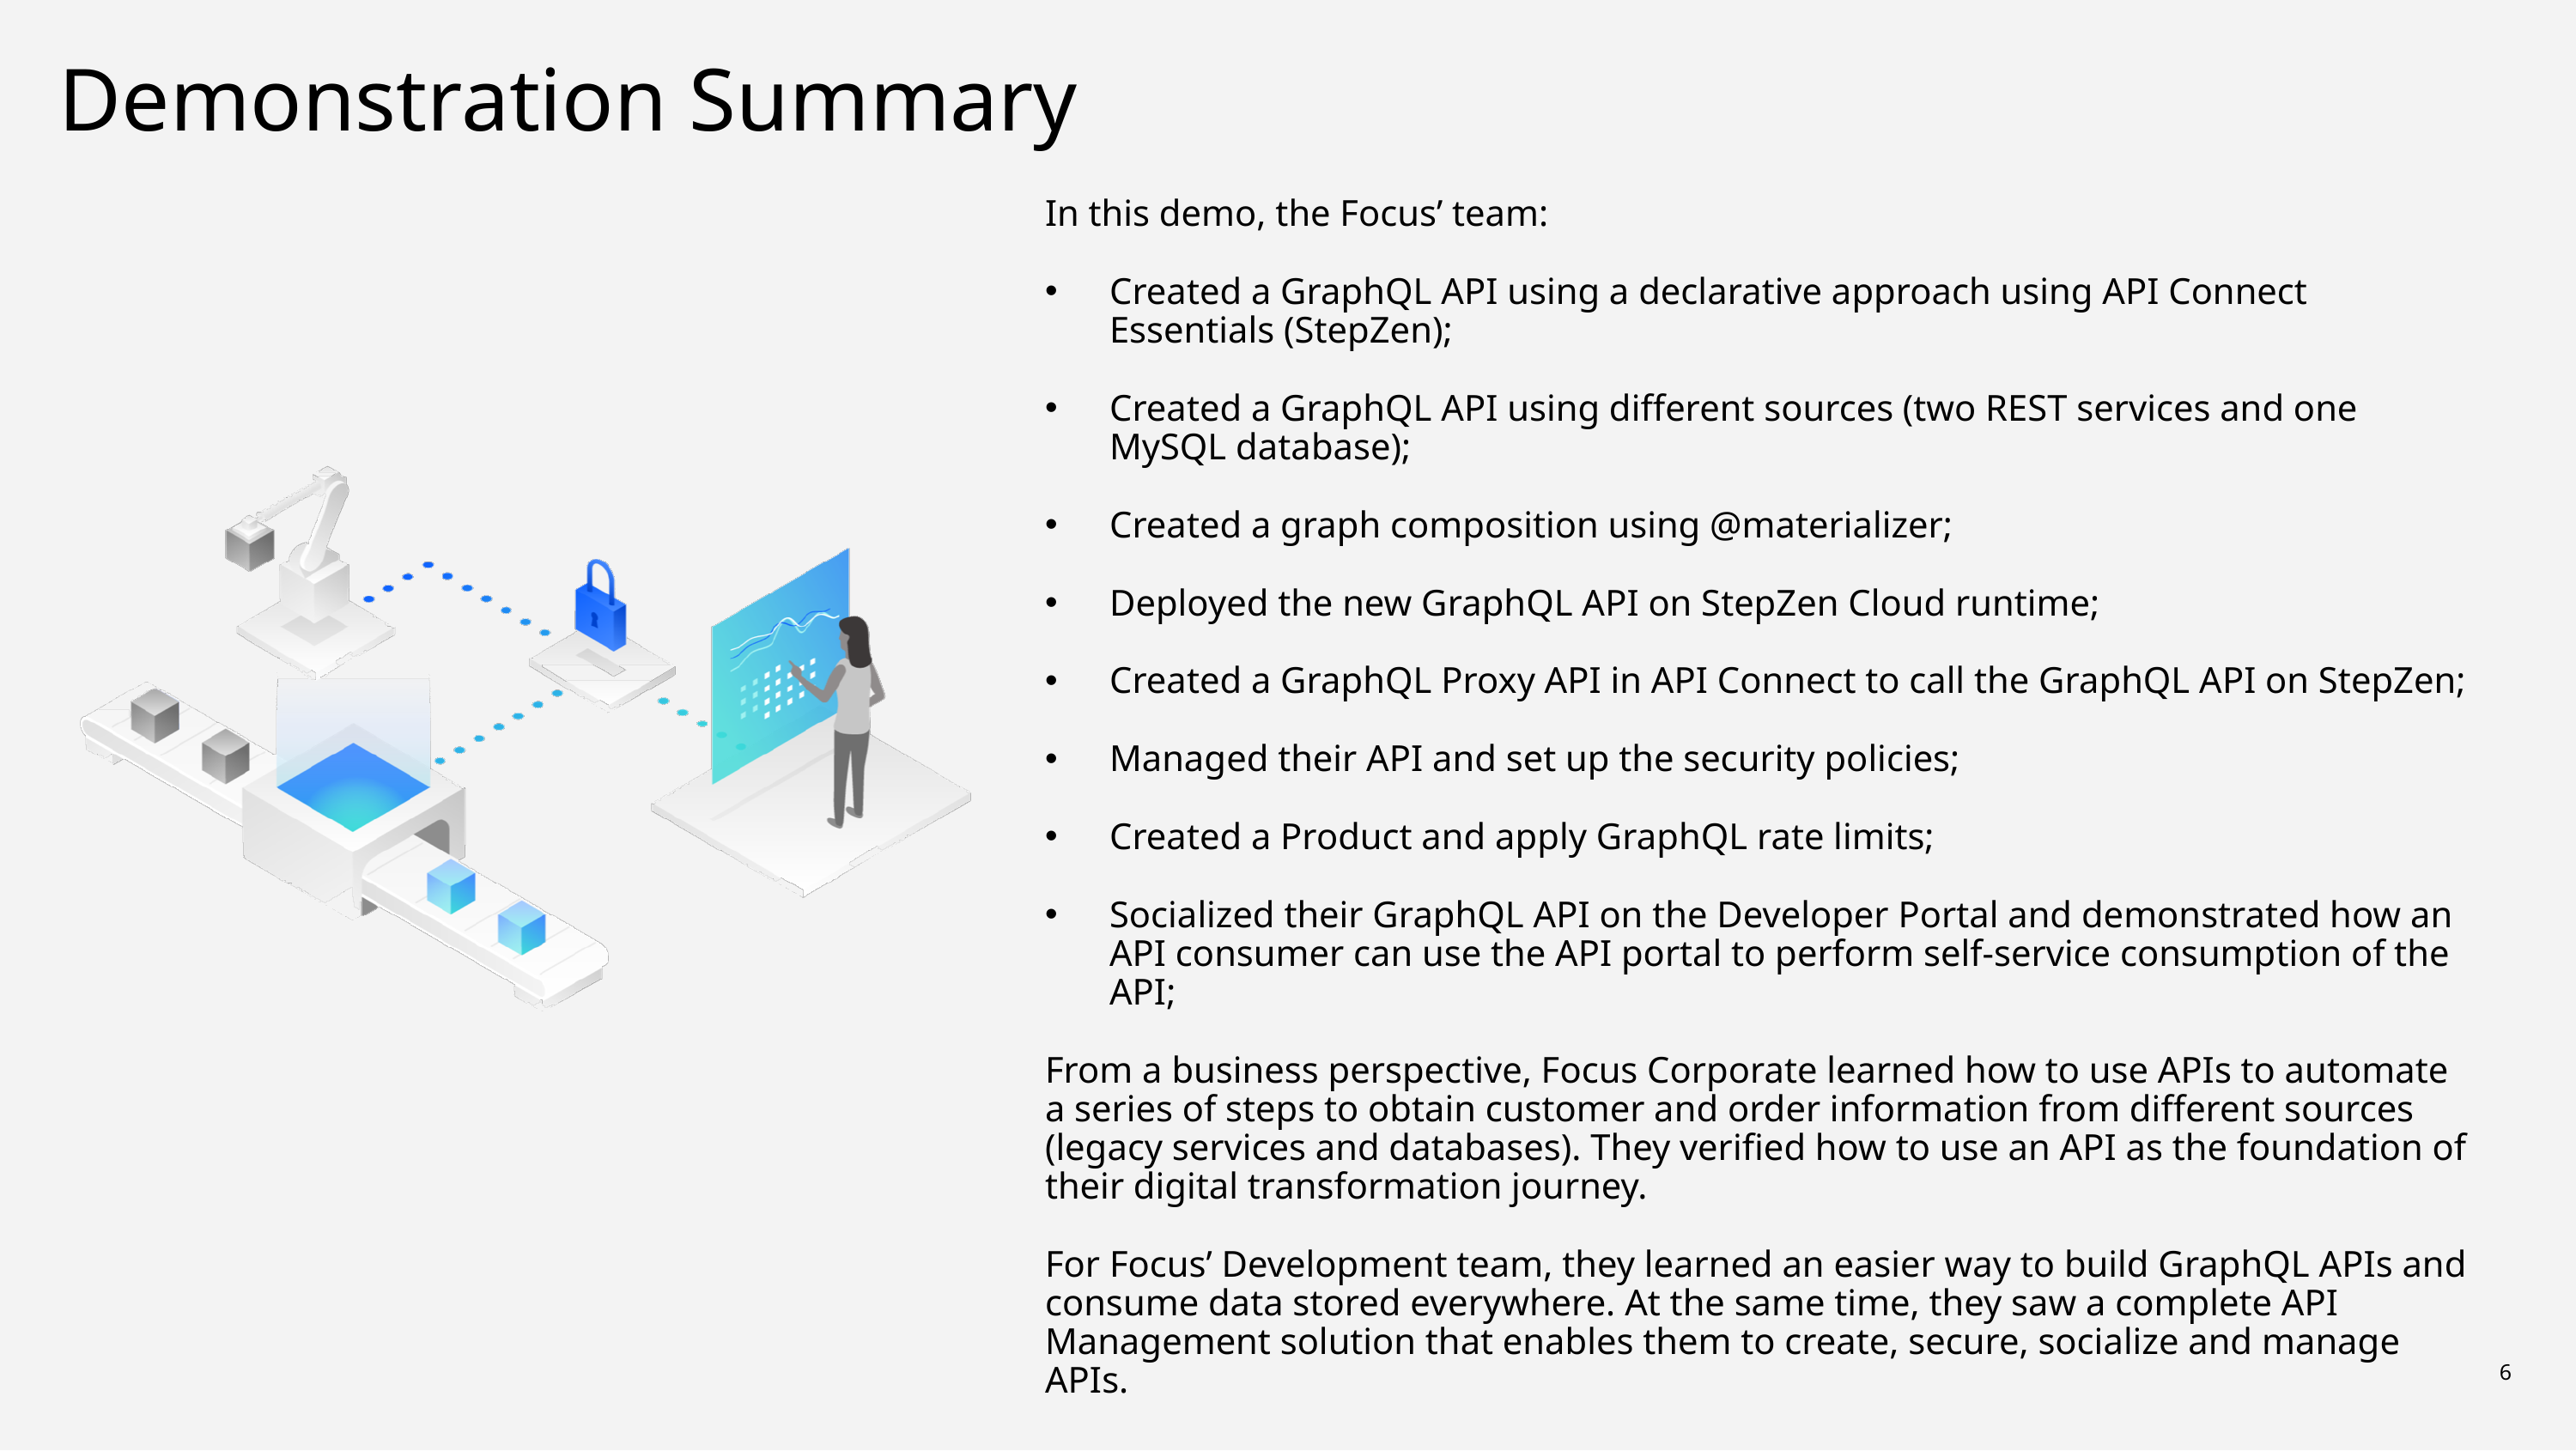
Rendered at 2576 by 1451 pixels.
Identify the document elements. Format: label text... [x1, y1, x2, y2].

slide_number 6 [1996, 1350, 2512, 1397]
title Demonstration Summary [58, 57, 1226, 284]
text_box In this demo, the Focus’ team: Created a GraphQL API using a declarative approach using API Connect Essentials (StepZen); Created a GraphQL API using different sources (two REST services and one MySQL database); Created a graph composition using @materializer; Deployed the new GraphQL API on StepZen Cloud runtime; Created a GraphQL Proxy API in API Connect to call the GraphQL API on StepZen; Managed their API and set up the security policies; Created a Product and apply GraphQL rate limits; Socialized their GraphQL API on the Developer Portal and demonstrated how an API consumer can use the API portal to perform self-service consumption of the API; From a business perspective, Focus Corporate learned how to use APIs to automate a series of steps to obtain customer and order information from different sources (legacy services and databases). They verified how to use an API as the foundation of their digital transformation journey. For Focus’ Development team, they learned an easier way to build GraphQL APIs and consume data stored everywhere. At the same time, they saw a complete API Management solution that enables them to create, secure, socialize and manage APIs. [1045, 195, 2471, 1417]
picture [79, 465, 972, 1012]
